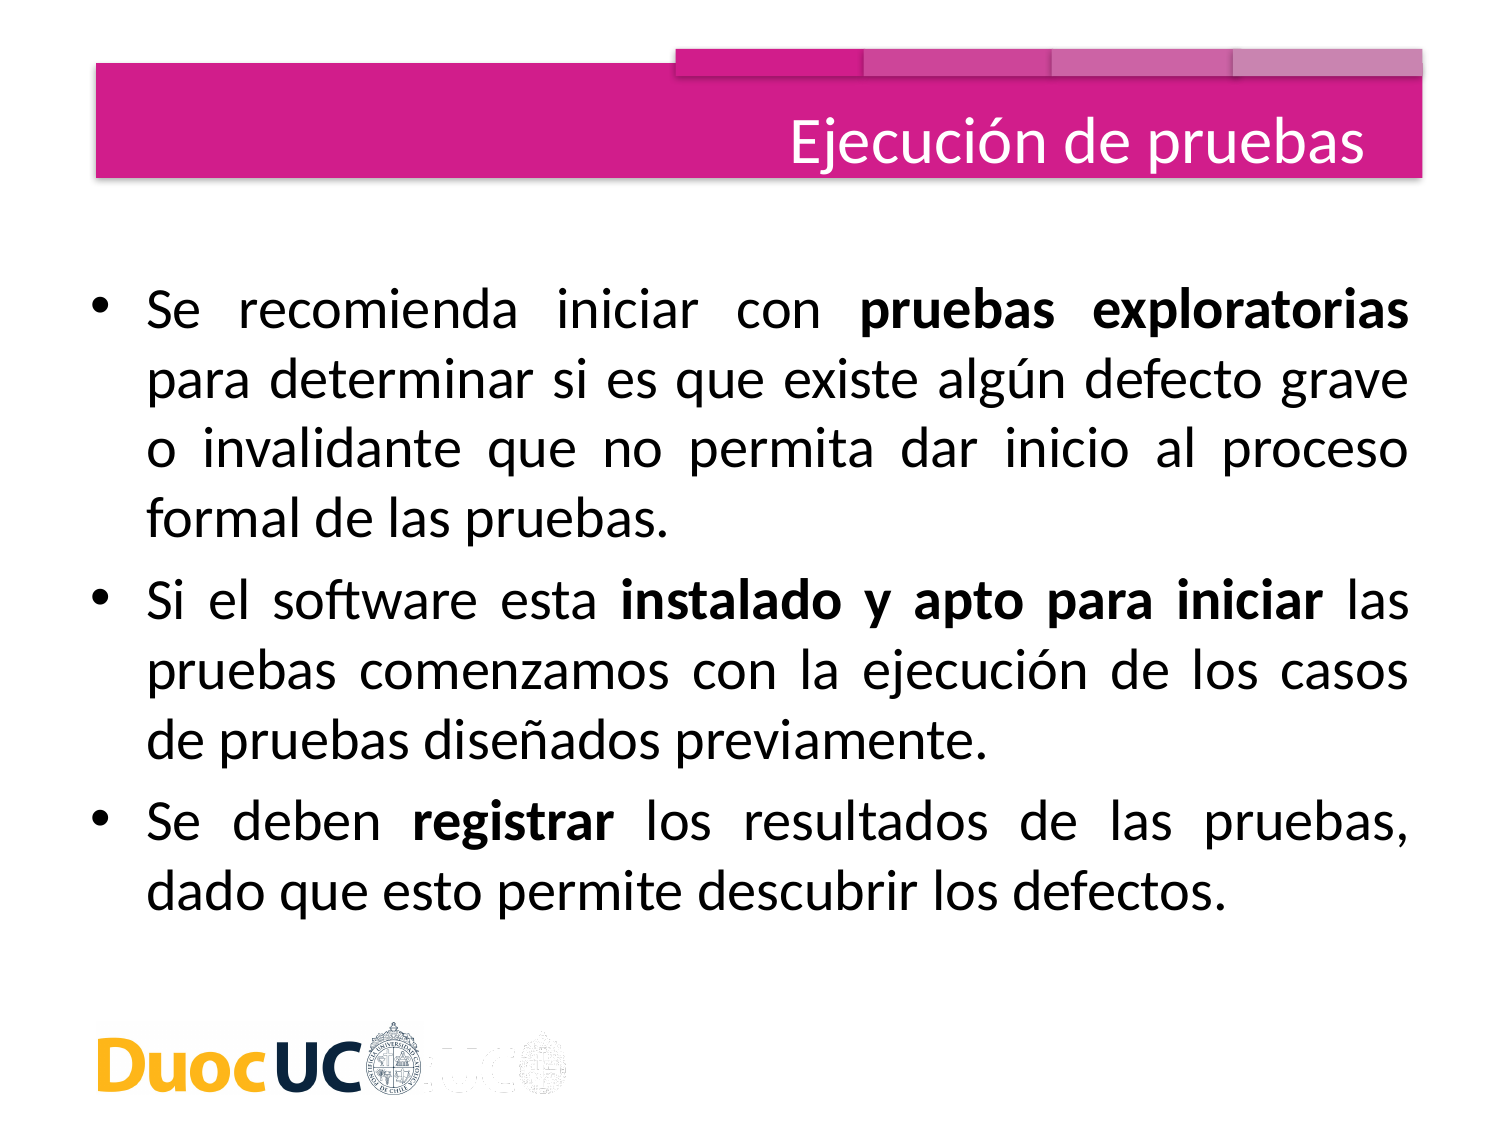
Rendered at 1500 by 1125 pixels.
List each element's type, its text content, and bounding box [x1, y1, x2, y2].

picture [96, 1021, 566, 1095]
text_box Ejecución de pruebas [716, 88, 1381, 184]
list Se recomienda iniciar con pruebas exploratorias para determinar si es que existe algún defecto grave o invalidante que no permita dar inicio al proceso formal de las pruebas. Si el software esta instalado y apto para iniciar las pruebas comenzamos con la ejecución de los casos de pruebas diseñados previamente. Se deben registrar los resultados de las pruebas, dado que esto permite descubrir los defectos. [75, 262, 1425, 1005]
